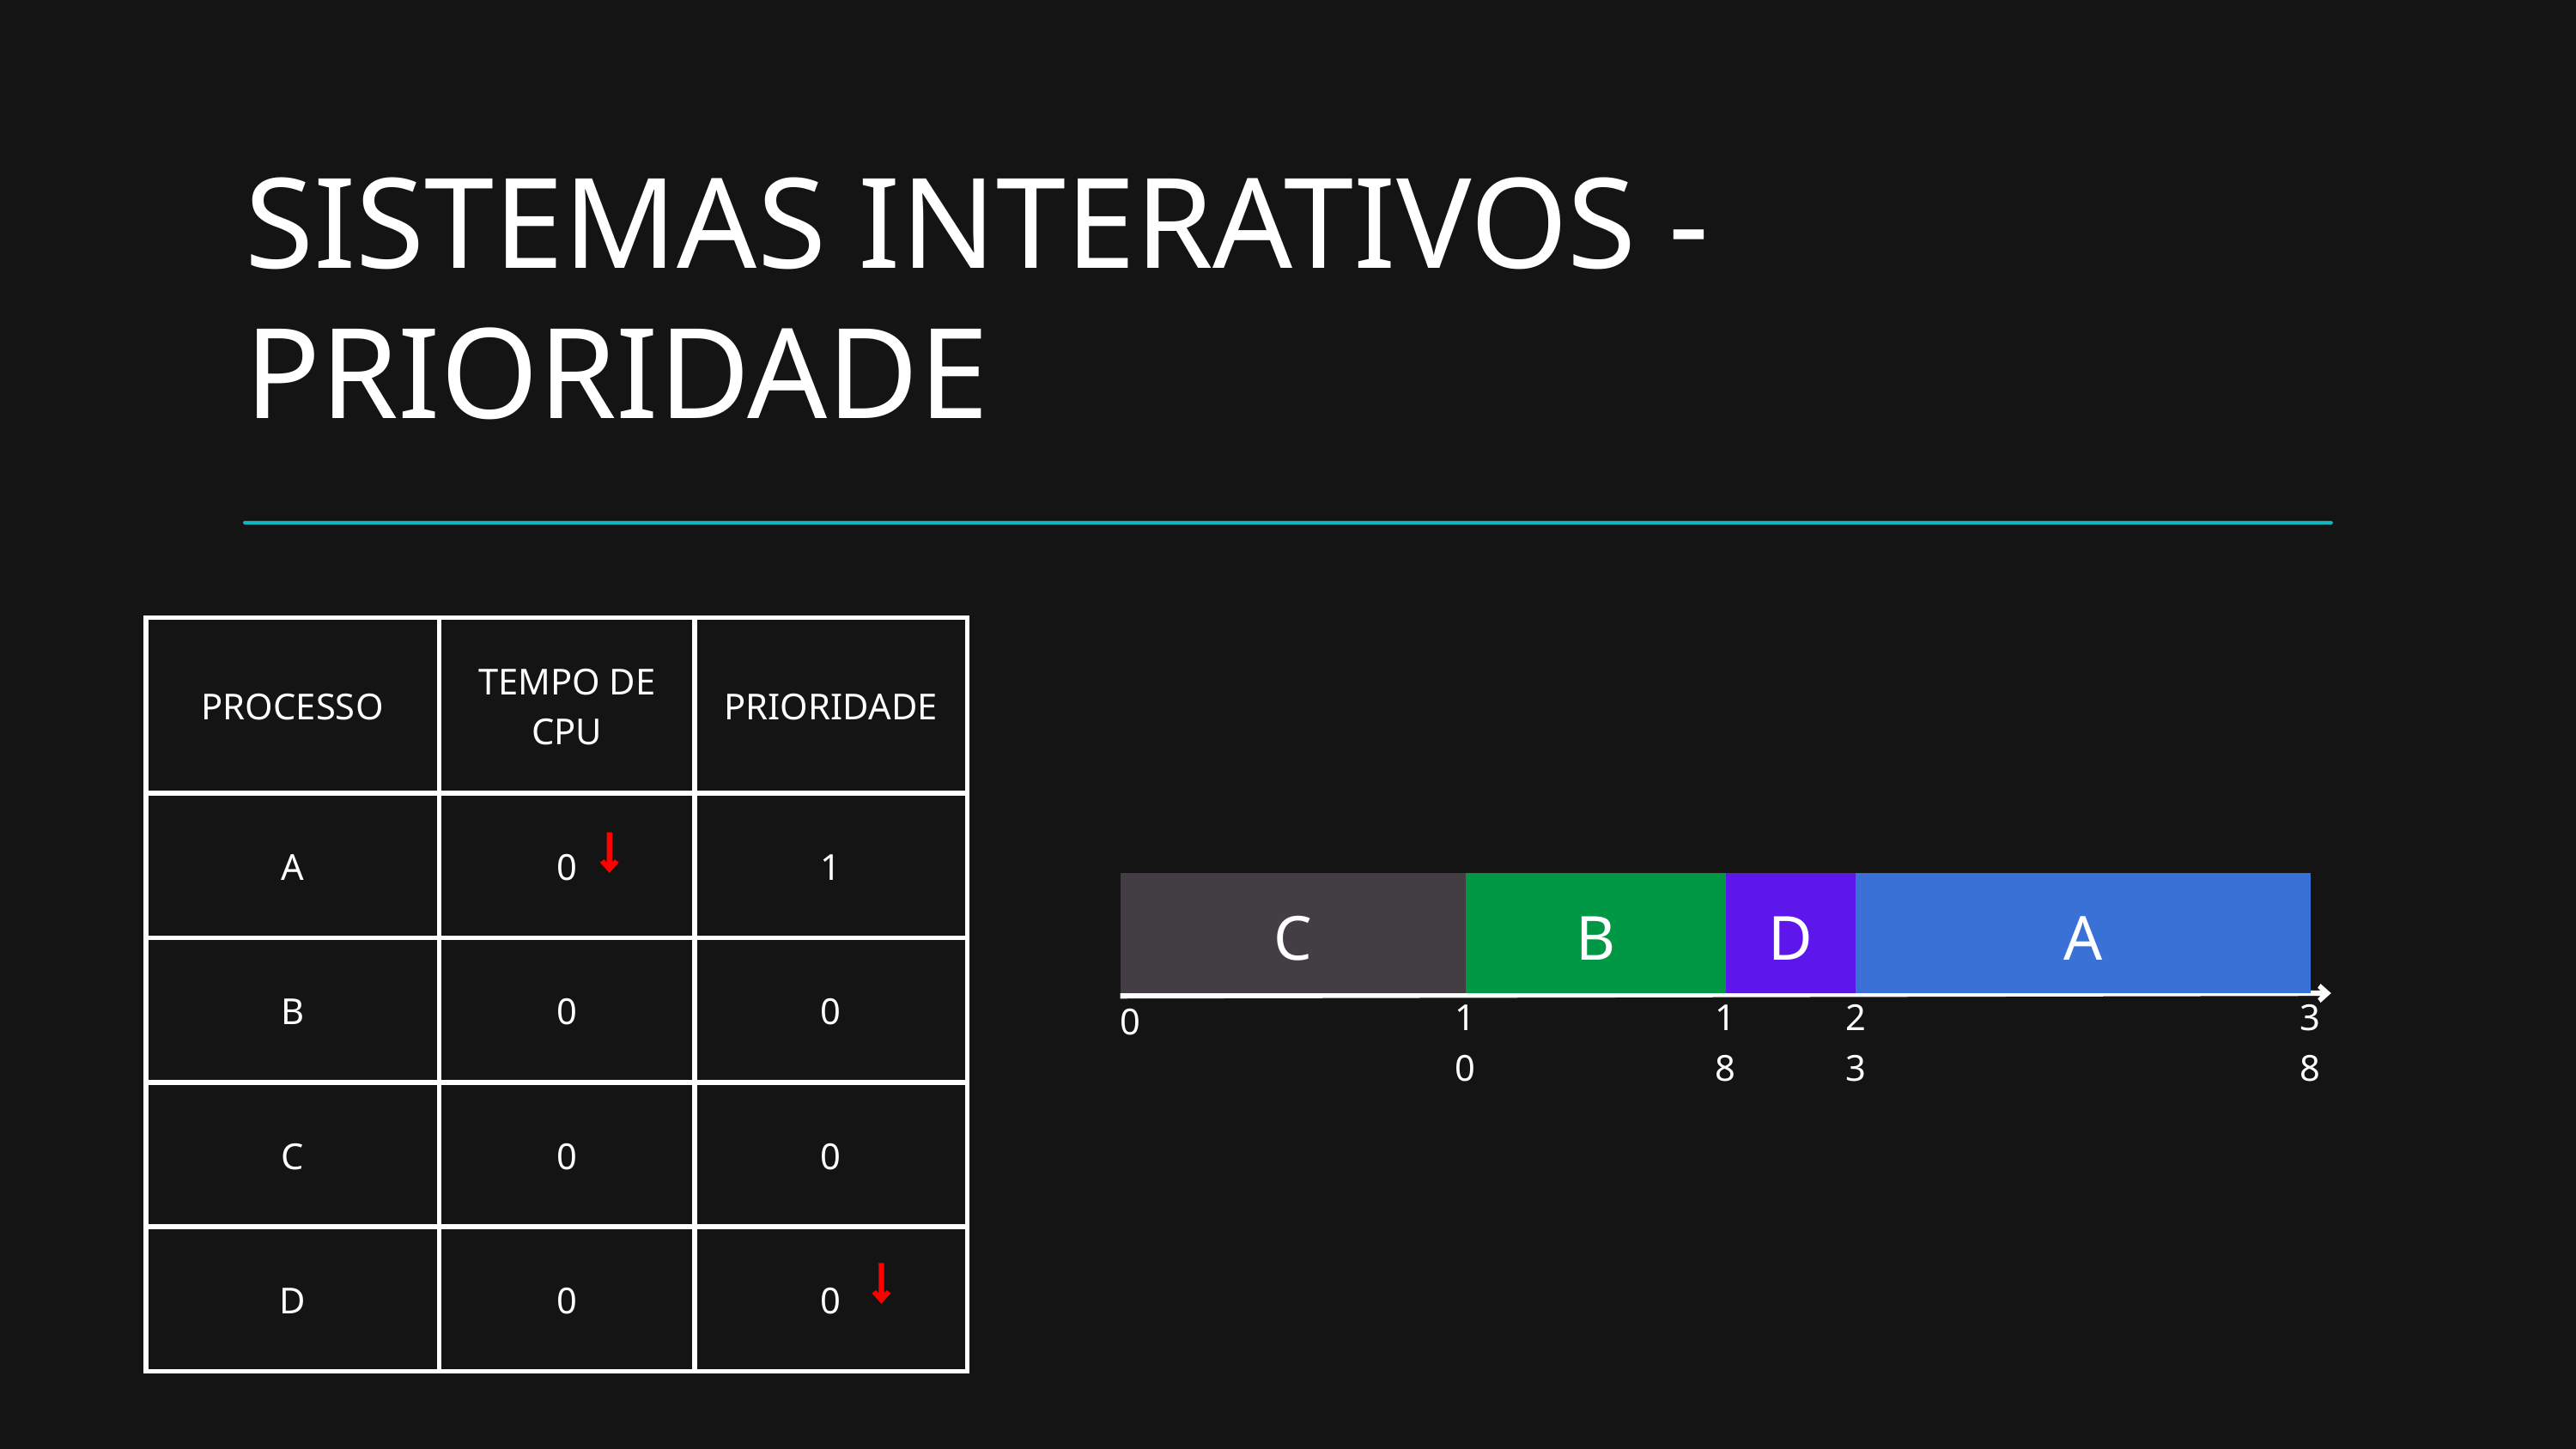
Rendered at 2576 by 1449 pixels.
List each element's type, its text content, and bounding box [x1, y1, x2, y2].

table_cell 0 [441, 1229, 692, 1369]
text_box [1856, 872, 2311, 994]
table_header PRIORIDADE [697, 713, 965, 791]
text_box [1465, 872, 1724, 994]
table_cell A [149, 796, 437, 936]
table_header PROCESSO [149, 620, 437, 791]
table_cell 0 [697, 940, 965, 1080]
table_header TEMPO DE CPU [441, 713, 692, 791]
table_cell 0 [441, 796, 692, 936]
table_cell 0 [441, 1085, 692, 1224]
table_cell C [149, 1085, 437, 1224]
table_cell B [149, 940, 437, 1080]
text_box 0 [1120, 1000, 1141, 1042]
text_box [1725, 872, 1855, 994]
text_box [1120, 872, 1464, 994]
table_cell 0 [441, 940, 692, 1080]
text_box 10 [1444, 1001, 1486, 1088]
table_cell 0 [697, 1229, 965, 1369]
table_cell 1 [697, 796, 965, 936]
table_cell D [149, 1229, 437, 1369]
text_box 23 [1835, 1001, 1877, 1088]
text_box 18 [1704, 1001, 1747, 1088]
text_box 38 [2289, 987, 2331, 1088]
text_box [244, 144, 2331, 704]
table_cell 0 [697, 1085, 965, 1224]
